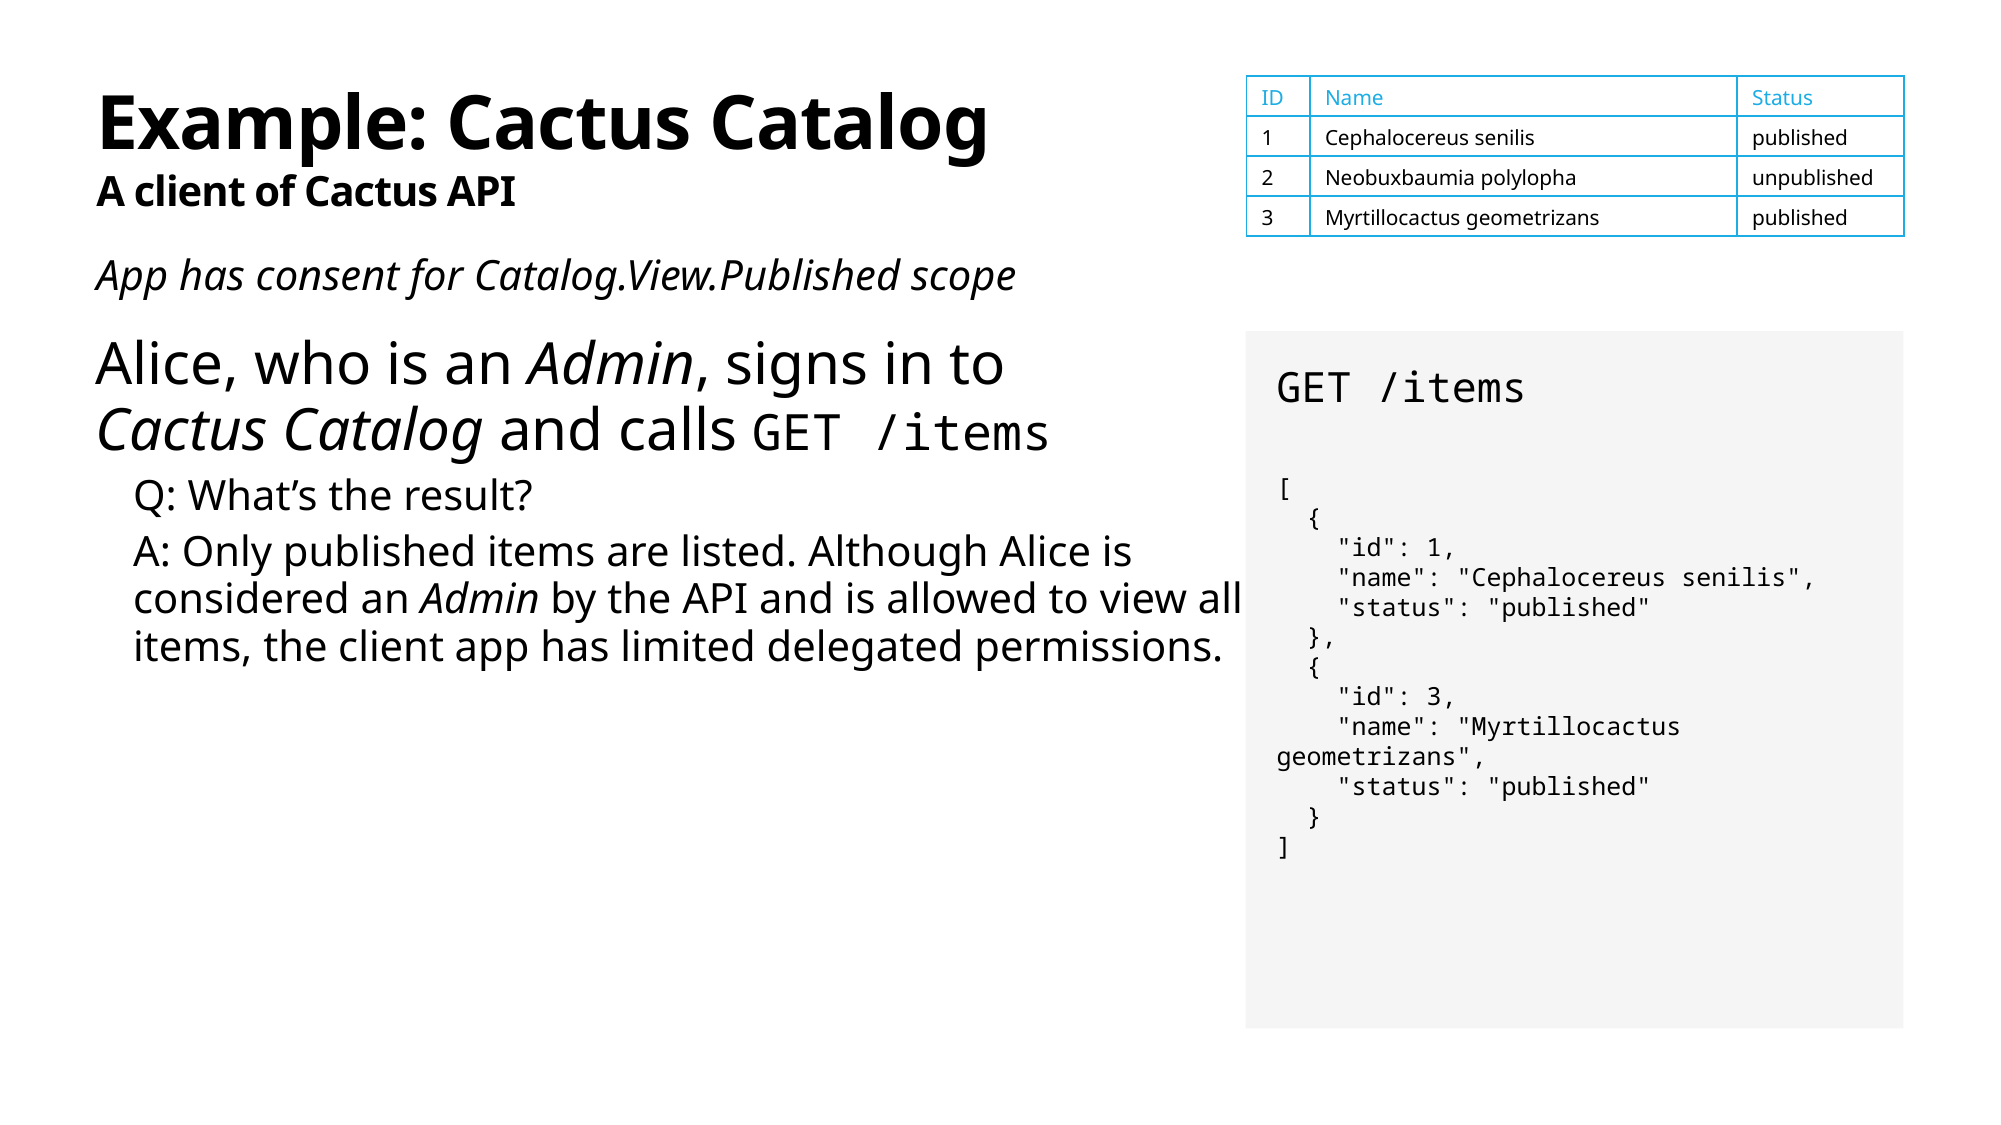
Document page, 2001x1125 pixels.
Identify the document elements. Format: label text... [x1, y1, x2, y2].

table_cell Cephalocereus senilis [1311, 117, 1736, 155]
table_header Status [1738, 77, 1903, 115]
text_box App has consent for Catalog.View.Published scope [96, 248, 1125, 299]
table_cell 2 [1247, 157, 1309, 195]
table_cell 3 [1247, 197, 1309, 235]
table_cell published [1738, 197, 1903, 235]
list Alice, who is an Admin, signs in to Cactus Catalog and calls GET /items Q: What’s the result? A: Only published items are listed. Although Alice is considered an Admin by the API and is allowed to view all items, the client app has limited delegated permissions. [95, 331, 1245, 969]
table_cell 1 [1247, 117, 1309, 155]
text_box [1245, 330, 1904, 1029]
table_cell unpublished [1738, 157, 1903, 195]
title Example: Cactus Catalog A client of Cactus API [96, 75, 1246, 217]
table_header ID [1247, 77, 1309, 115]
table_cell Neobuxbaumia polylopha [1311, 157, 1736, 195]
table_cell Myrtillocactus geometrizans [1311, 197, 1736, 235]
table_cell published [1738, 117, 1903, 155]
text_box GET /items [ { "id": 1, "name": "Cephalocereus senilis", "status": "published" }, { "id": 3, "name": "Myrtillocactus geometrizans", "status": "published" } ] [1246, 330, 1905, 891]
table_header Name [1311, 77, 1736, 115]
